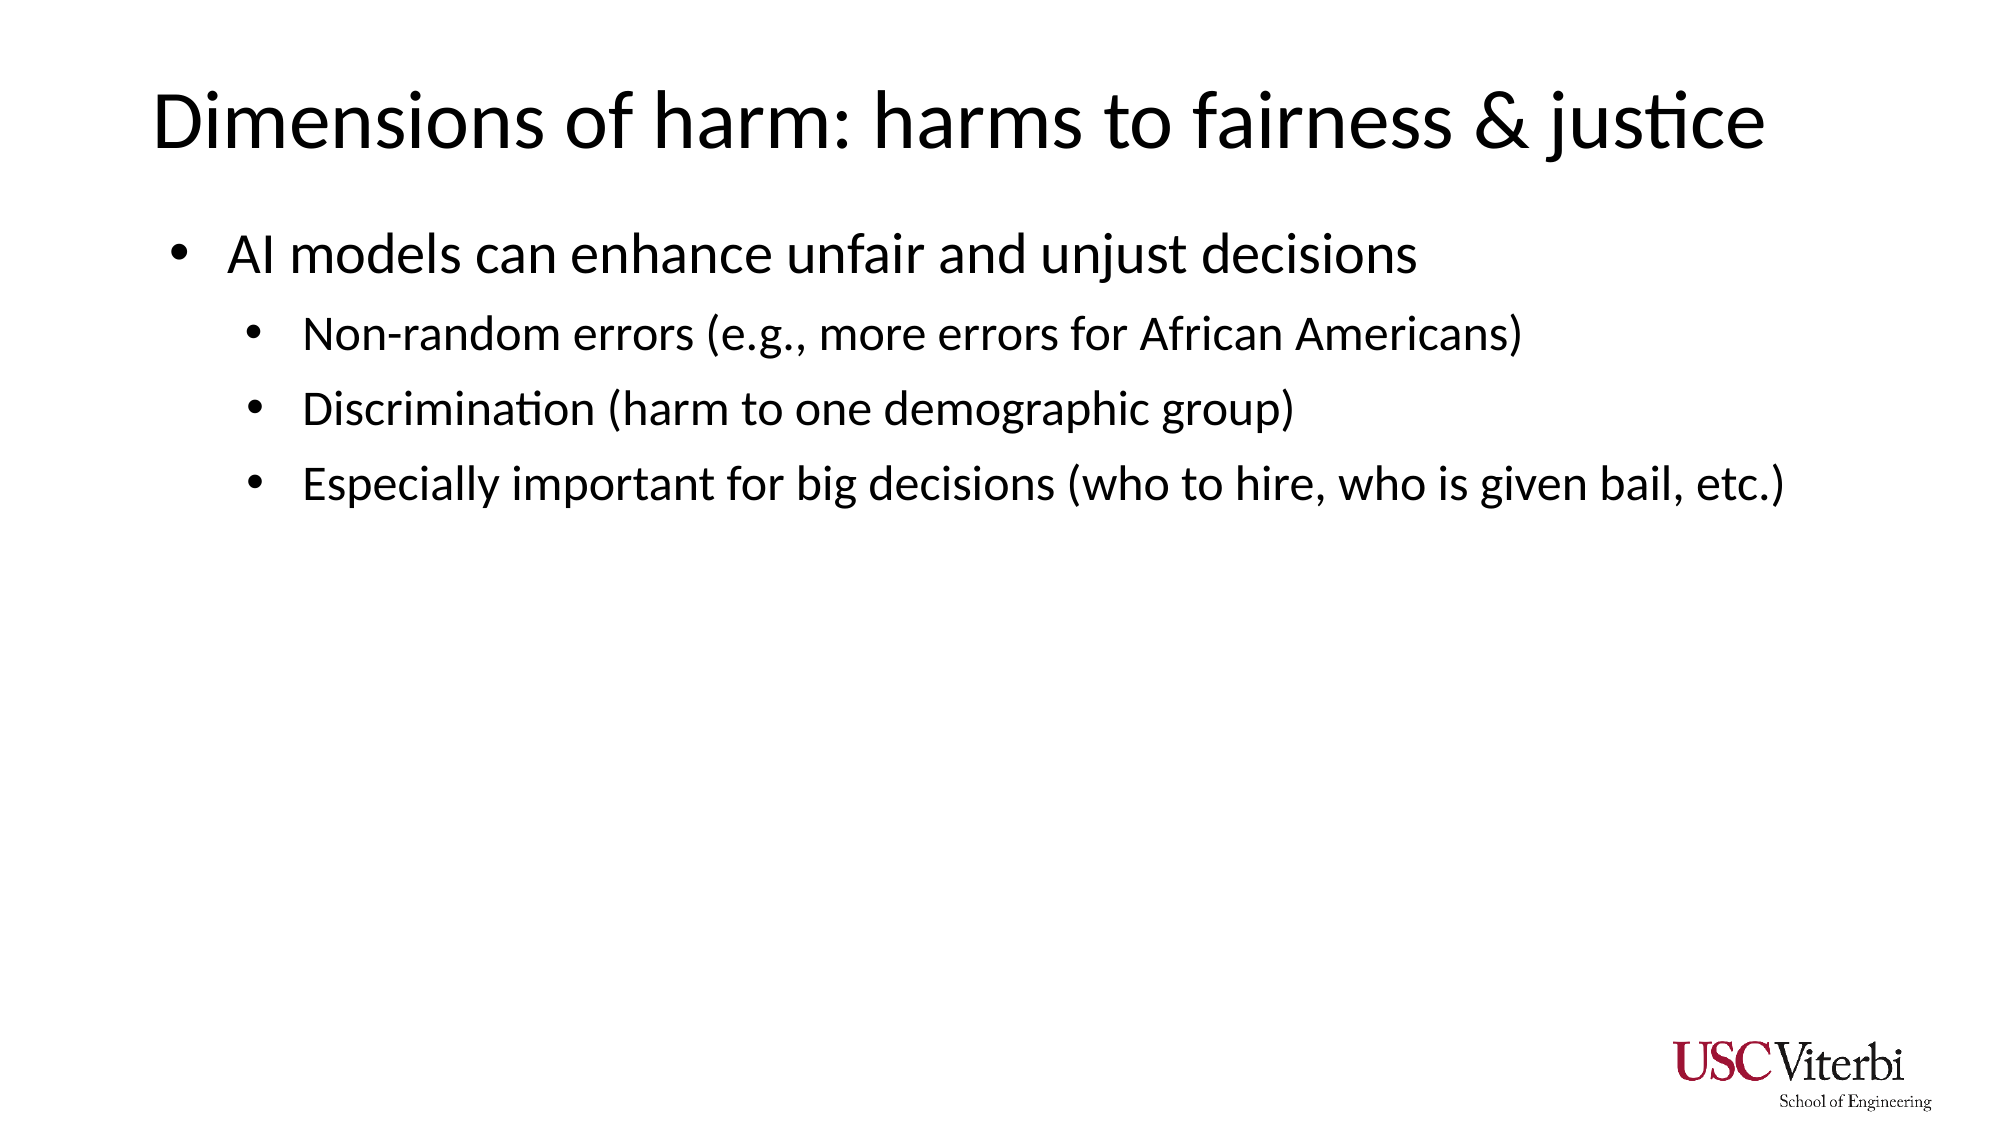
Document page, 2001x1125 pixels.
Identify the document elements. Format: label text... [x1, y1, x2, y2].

picture [1641, 1027, 1964, 1118]
title Dimensions of harm: harms to fairness & justice [137, 12, 1863, 215]
list AI models can enhance unfair and unjust decisions Non-random errors (e.g., more errors for African Americans) Discrimination (harm to one demographic group) Especially important for big decisions (who to hire, who is given bail, etc.) [137, 215, 1863, 1014]
